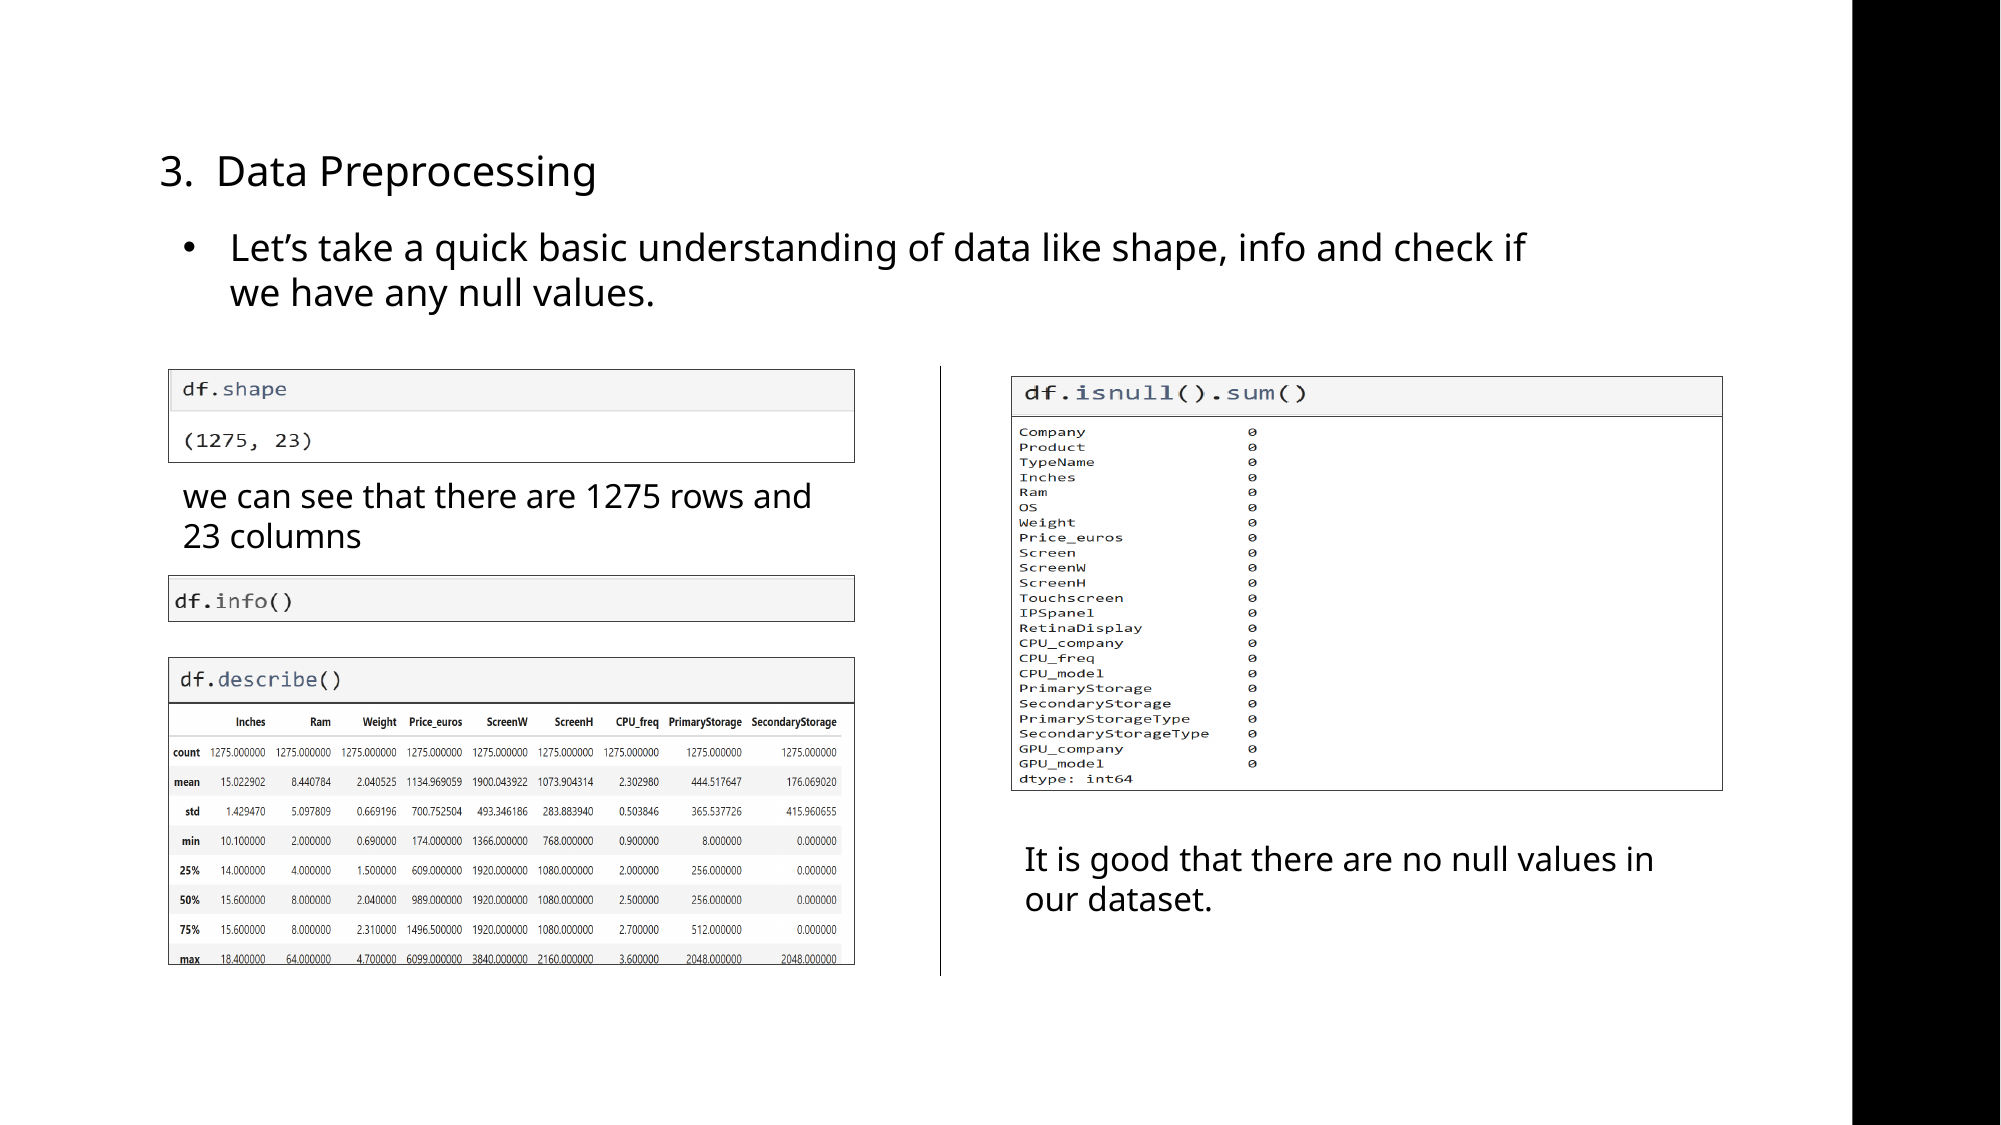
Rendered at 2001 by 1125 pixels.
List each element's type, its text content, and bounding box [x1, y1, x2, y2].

text_box Data Preprocessing [144, 137, 1534, 202]
picture [167, 369, 855, 463]
text_box Let’s take a quick basic understanding of data like shape, info and check if we have any null values. [168, 216, 1600, 322]
picture [1011, 376, 1723, 791]
text_box It is good that there are no null values in our dataset. [1009, 830, 1721, 926]
picture [167, 656, 855, 965]
picture [167, 575, 855, 622]
text_box we can see that there are 1275 rows and 23 columns [168, 467, 872, 562]
